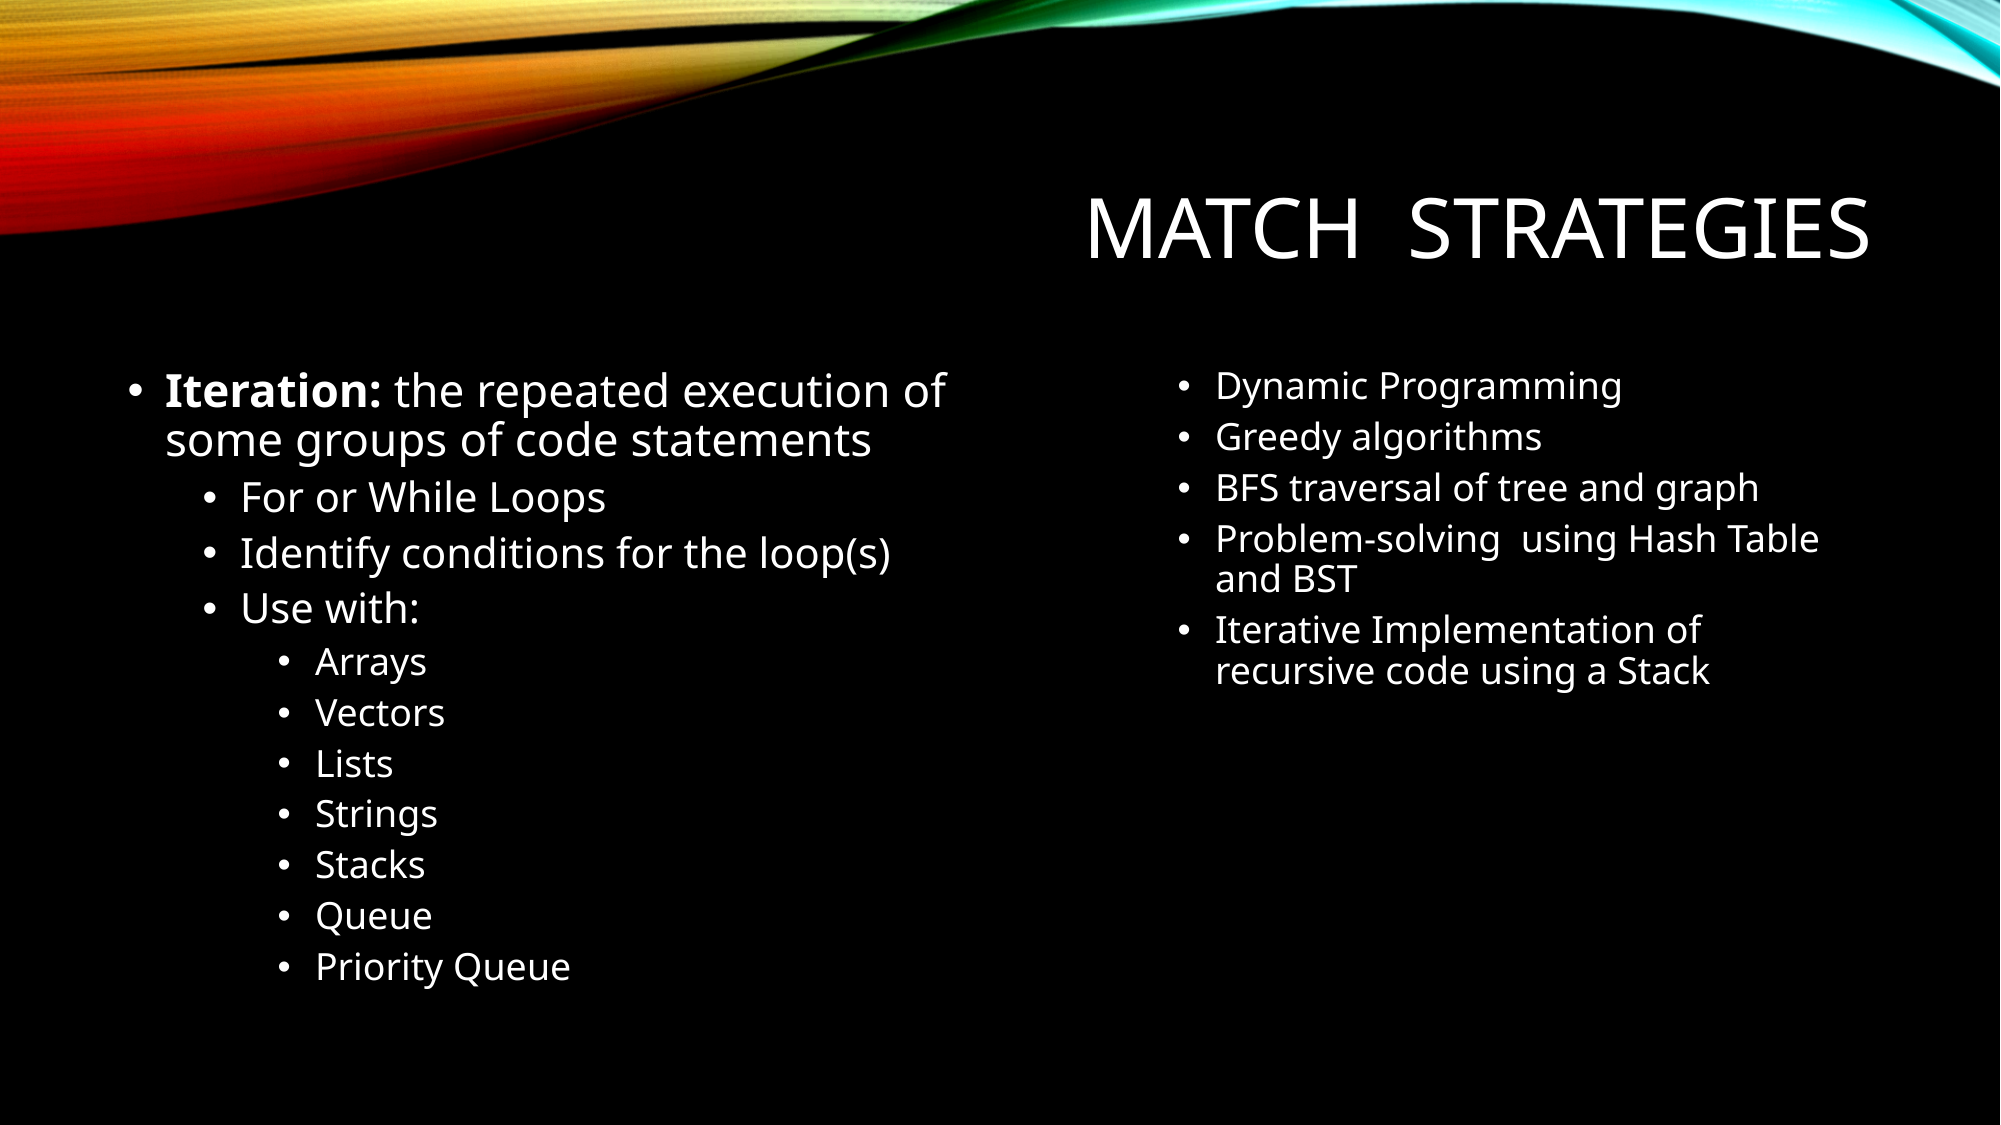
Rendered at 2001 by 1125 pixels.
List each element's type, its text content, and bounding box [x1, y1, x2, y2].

list Iteration: the repeated execution of some groups of code statements For or While Loops Identify conditions for the loop(s) Use with: Arrays Vectors Lists Strings Stacks Queue Priority Queue [112, 360, 988, 1021]
list Dynamic Programming Greedy algorithms BFS traversal of tree and graph Problem-solving using Hash Table and BST Iterative Implementation of recursive code using a Stack [1012, 360, 1888, 1021]
picture [0, 0, 2000, 237]
title Match strategies [474, 125, 1888, 338]
